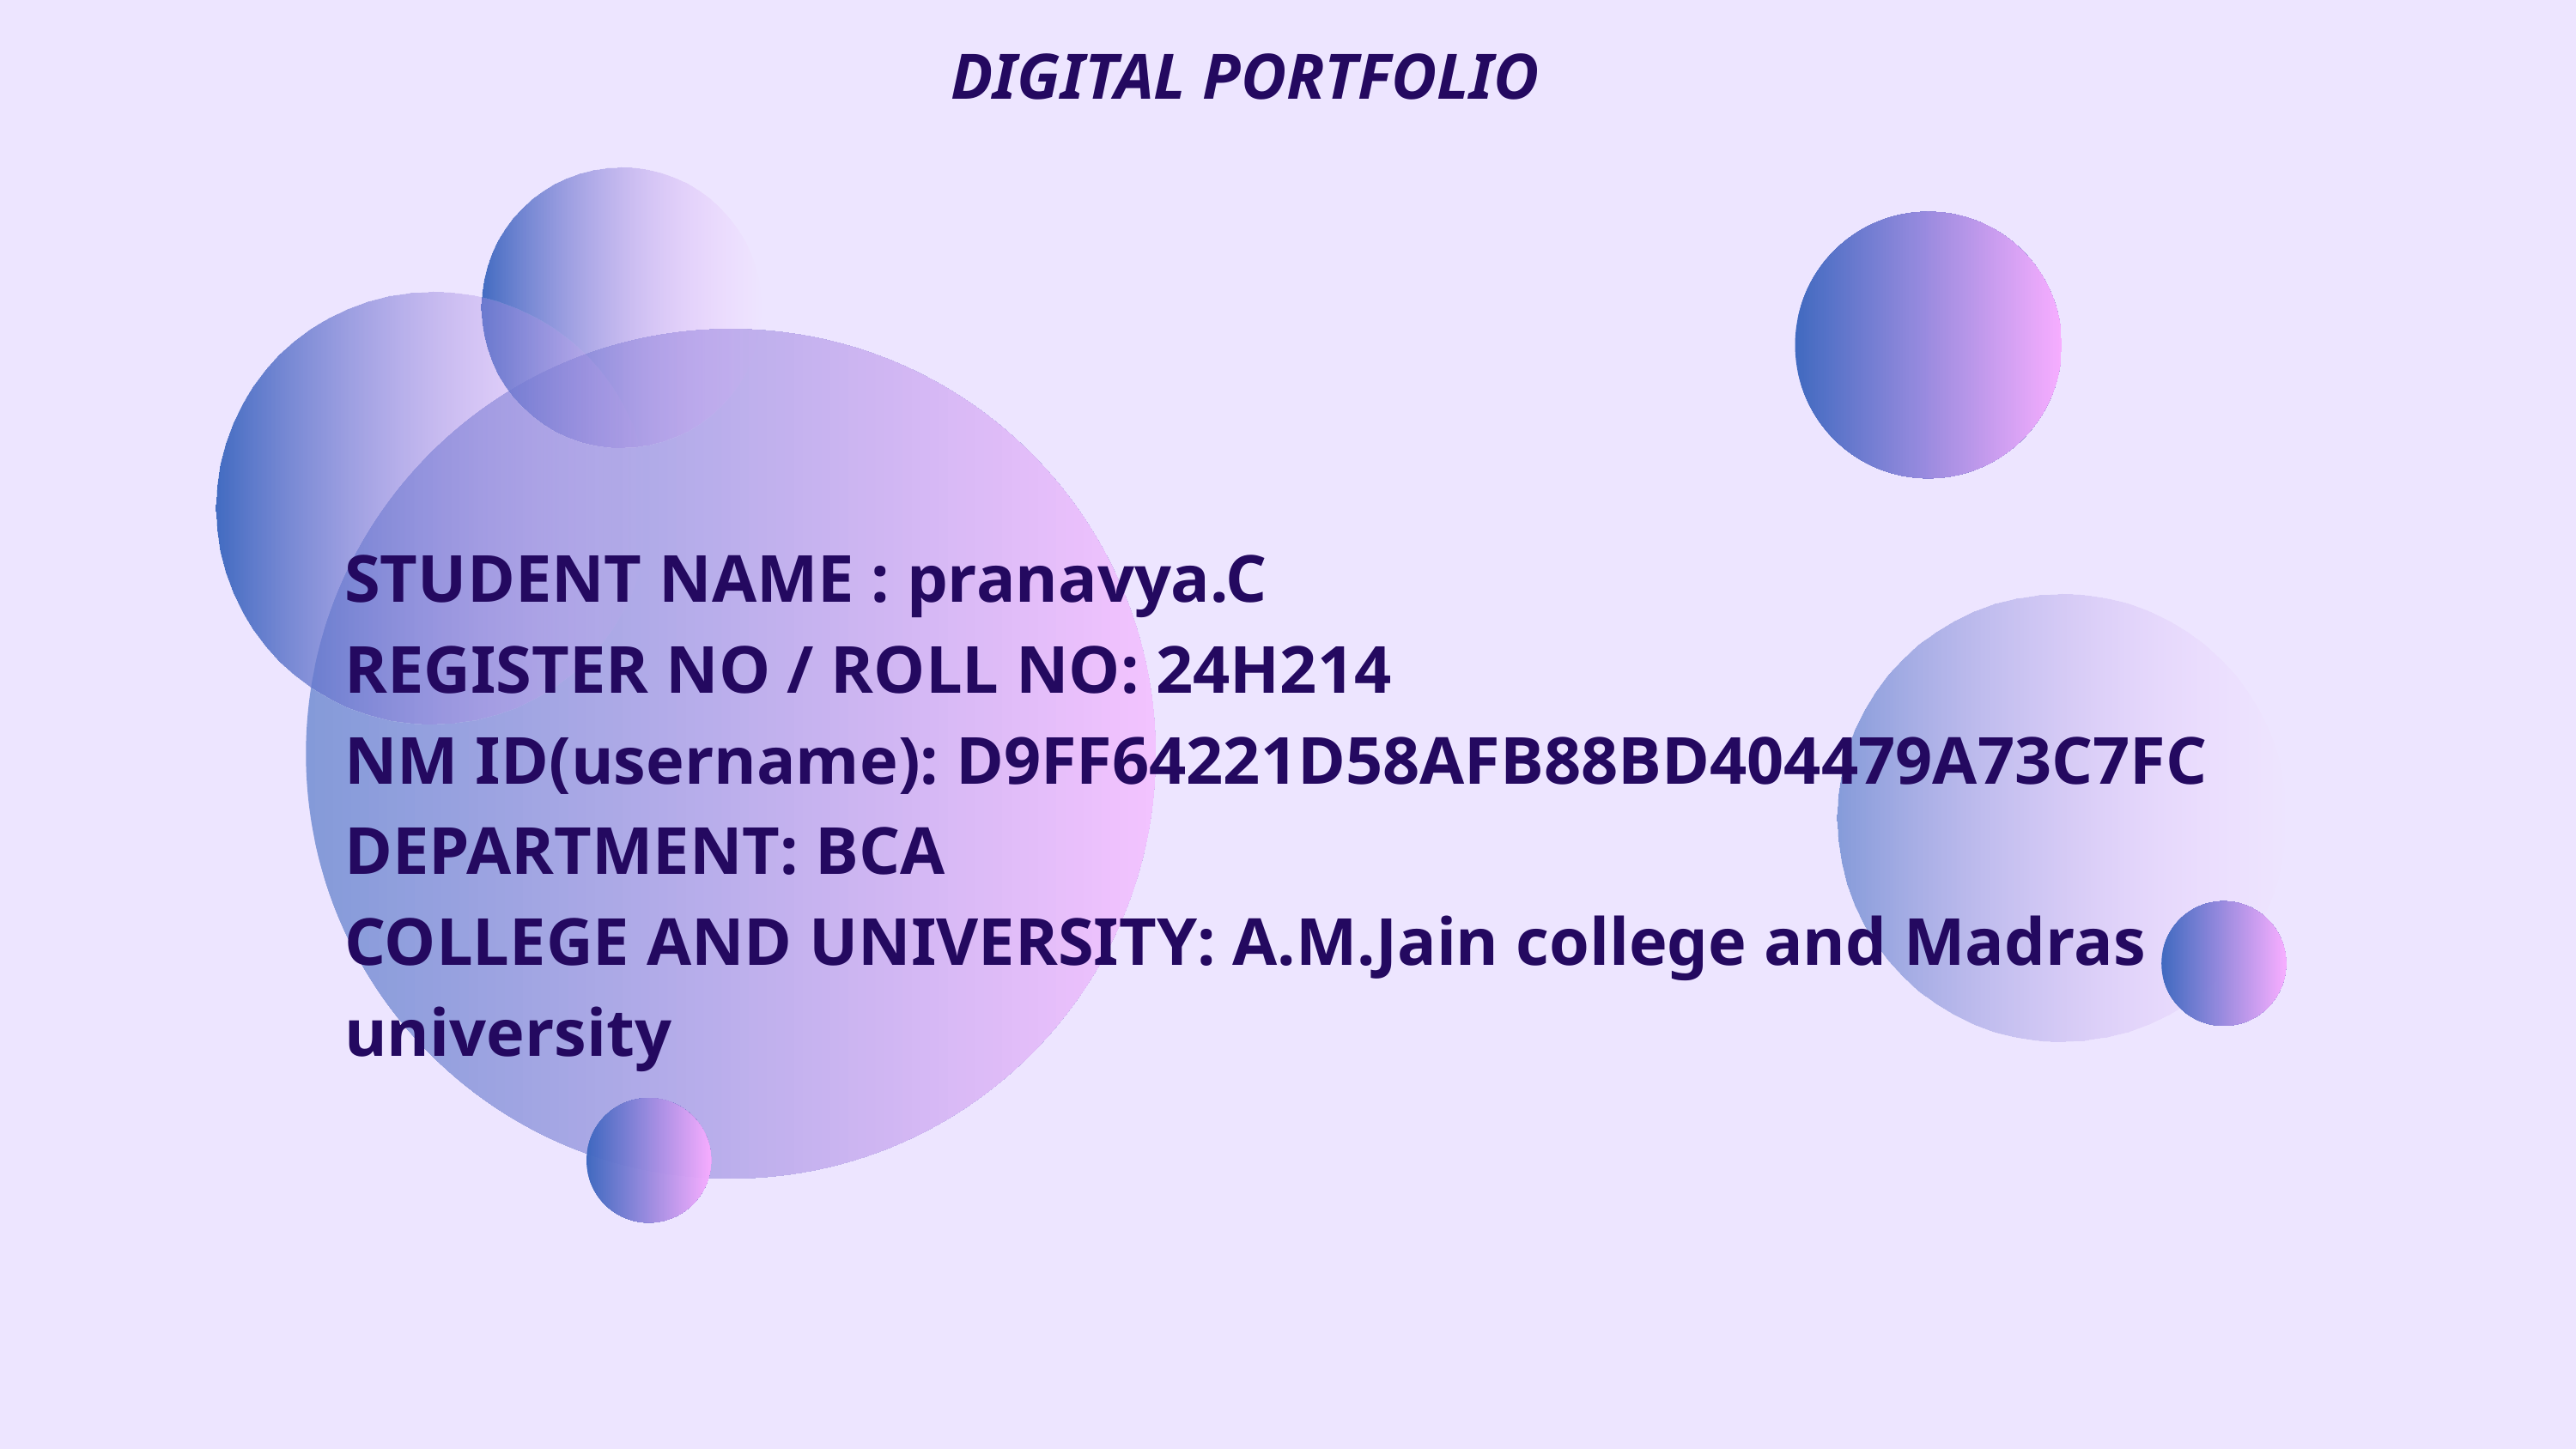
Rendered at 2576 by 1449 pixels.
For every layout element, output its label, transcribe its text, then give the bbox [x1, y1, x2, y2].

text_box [1837, 593, 2287, 1043]
text_box DIGITAL PORTFOLIO [870, 61, 1620, 112]
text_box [216, 291, 649, 724]
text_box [586, 1097, 712, 1223]
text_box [480, 167, 762, 448]
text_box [1795, 211, 2063, 479]
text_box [2160, 900, 2287, 1027]
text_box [306, 329, 1156, 1179]
text_box STUDENT NAME : pranavya.C REGISTER NO / ROLL NO: 24H214 NM ID(username): D9FF64221D58AFB88BD404479A73C7FC DEPARTMENT: BCA COLLEGE AND UNIVERSITY: A.M.Jain college and Madras university [1160, 524, 2432, 1070]
